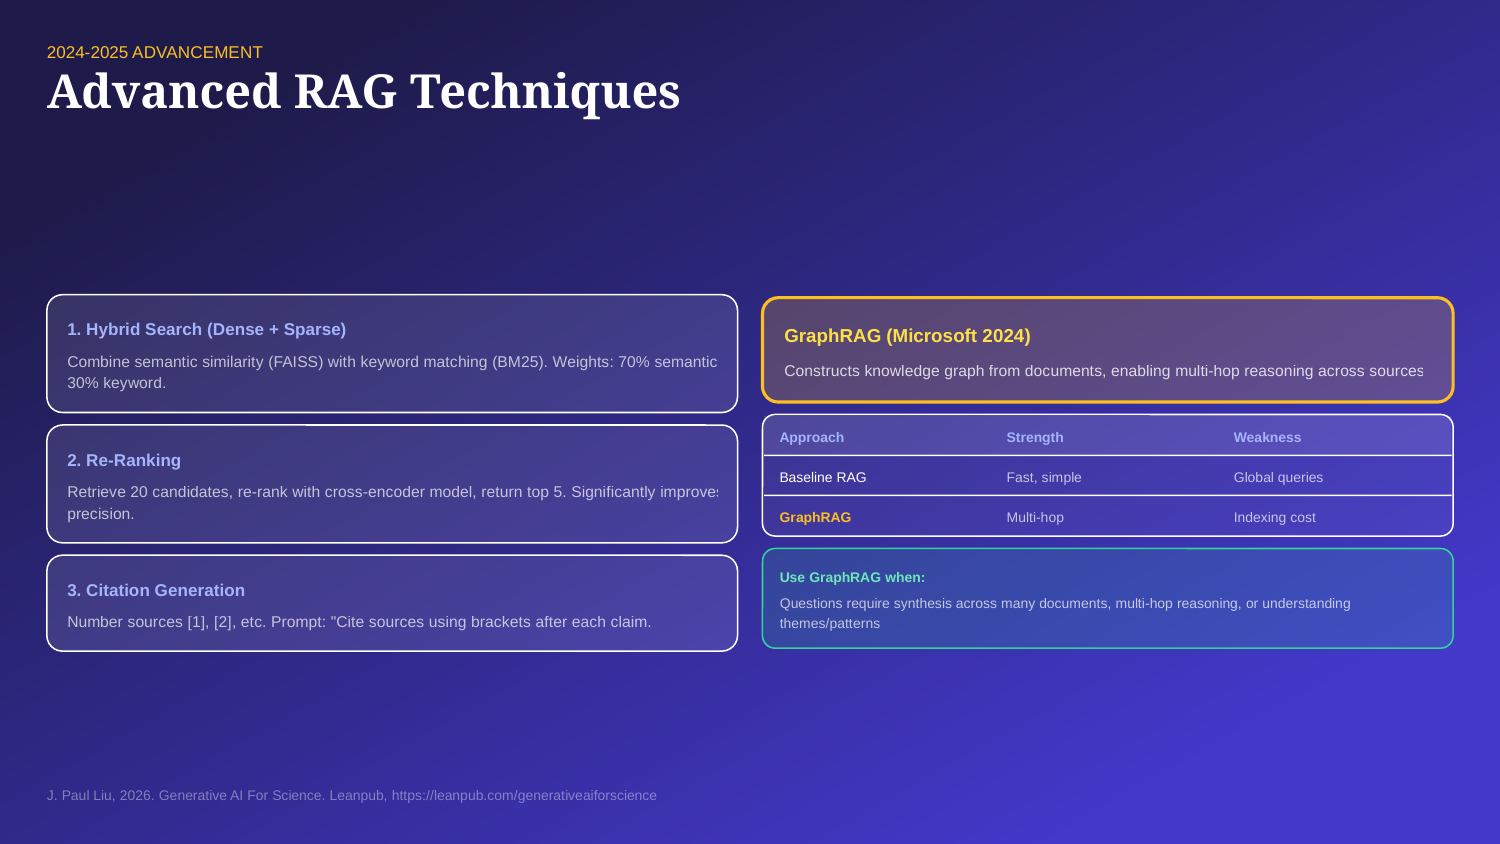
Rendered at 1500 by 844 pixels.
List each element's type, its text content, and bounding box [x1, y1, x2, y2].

text_box 3. Citation Generation [67, 575, 731, 600]
picture [0, 0, 1500, 844]
text_box 2024-2025 ADVANCEMENT [46, 37, 1482, 62]
text_box GraphRAG (Microsoft 2024) [784, 319, 1445, 346]
text_box Constructs knowledge graph from documents, enabling multi-hop reasoning across sources. [784, 358, 1445, 381]
text_box Fast, simple [1006, 465, 1213, 486]
text_box [46, 424, 738, 543]
text_box 2. Re-Ranking [67, 445, 731, 470]
text_box [46, 555, 738, 652]
text_box Weakness [1233, 425, 1440, 446]
text_box Approach [779, 425, 986, 446]
text_box Multi-hop [1006, 505, 1213, 526]
text_box GraphRAG [779, 505, 986, 526]
text_box [762, 297, 1454, 403]
text_box Baseline RAG [779, 465, 986, 486]
text_box Combine semantic similarity (FAISS) with keyword matching (BM25). Weights: 70% semantic, 30% keyword. [67, 348, 731, 393]
text_box Indexing cost [1233, 505, 1440, 526]
text_box 1. Hybrid Search (Dense + Sparse) [67, 315, 731, 339]
text_box Advanced RAG Techniques [46, 70, 766, 118]
text_box Retrieve 20 candidates, re-rank with cross-encoder model, return top 5. Significantly improves precision. [67, 478, 731, 523]
text_box [762, 548, 1454, 649]
text_box Strength [1006, 425, 1213, 446]
text_box Global queries [1233, 465, 1440, 486]
text_box J. Paul Liu, 2026. Generative AI For Science. Leanpub, https://leanpub.com/generativeaiforscience [46, 783, 674, 804]
text_box Number sources [1], [2], etc. Prompt: "Cite sources using brackets after each claim." [67, 608, 731, 631]
text_box [46, 294, 738, 413]
text_box [762, 422, 1454, 537]
text_box Questions require synthesis across many documents, multi-hop reasoning, or understanding themes/patterns [779, 591, 1450, 631]
text_box Use GraphRAG when: [779, 565, 1450, 586]
text_box [763, 416, 1452, 455]
